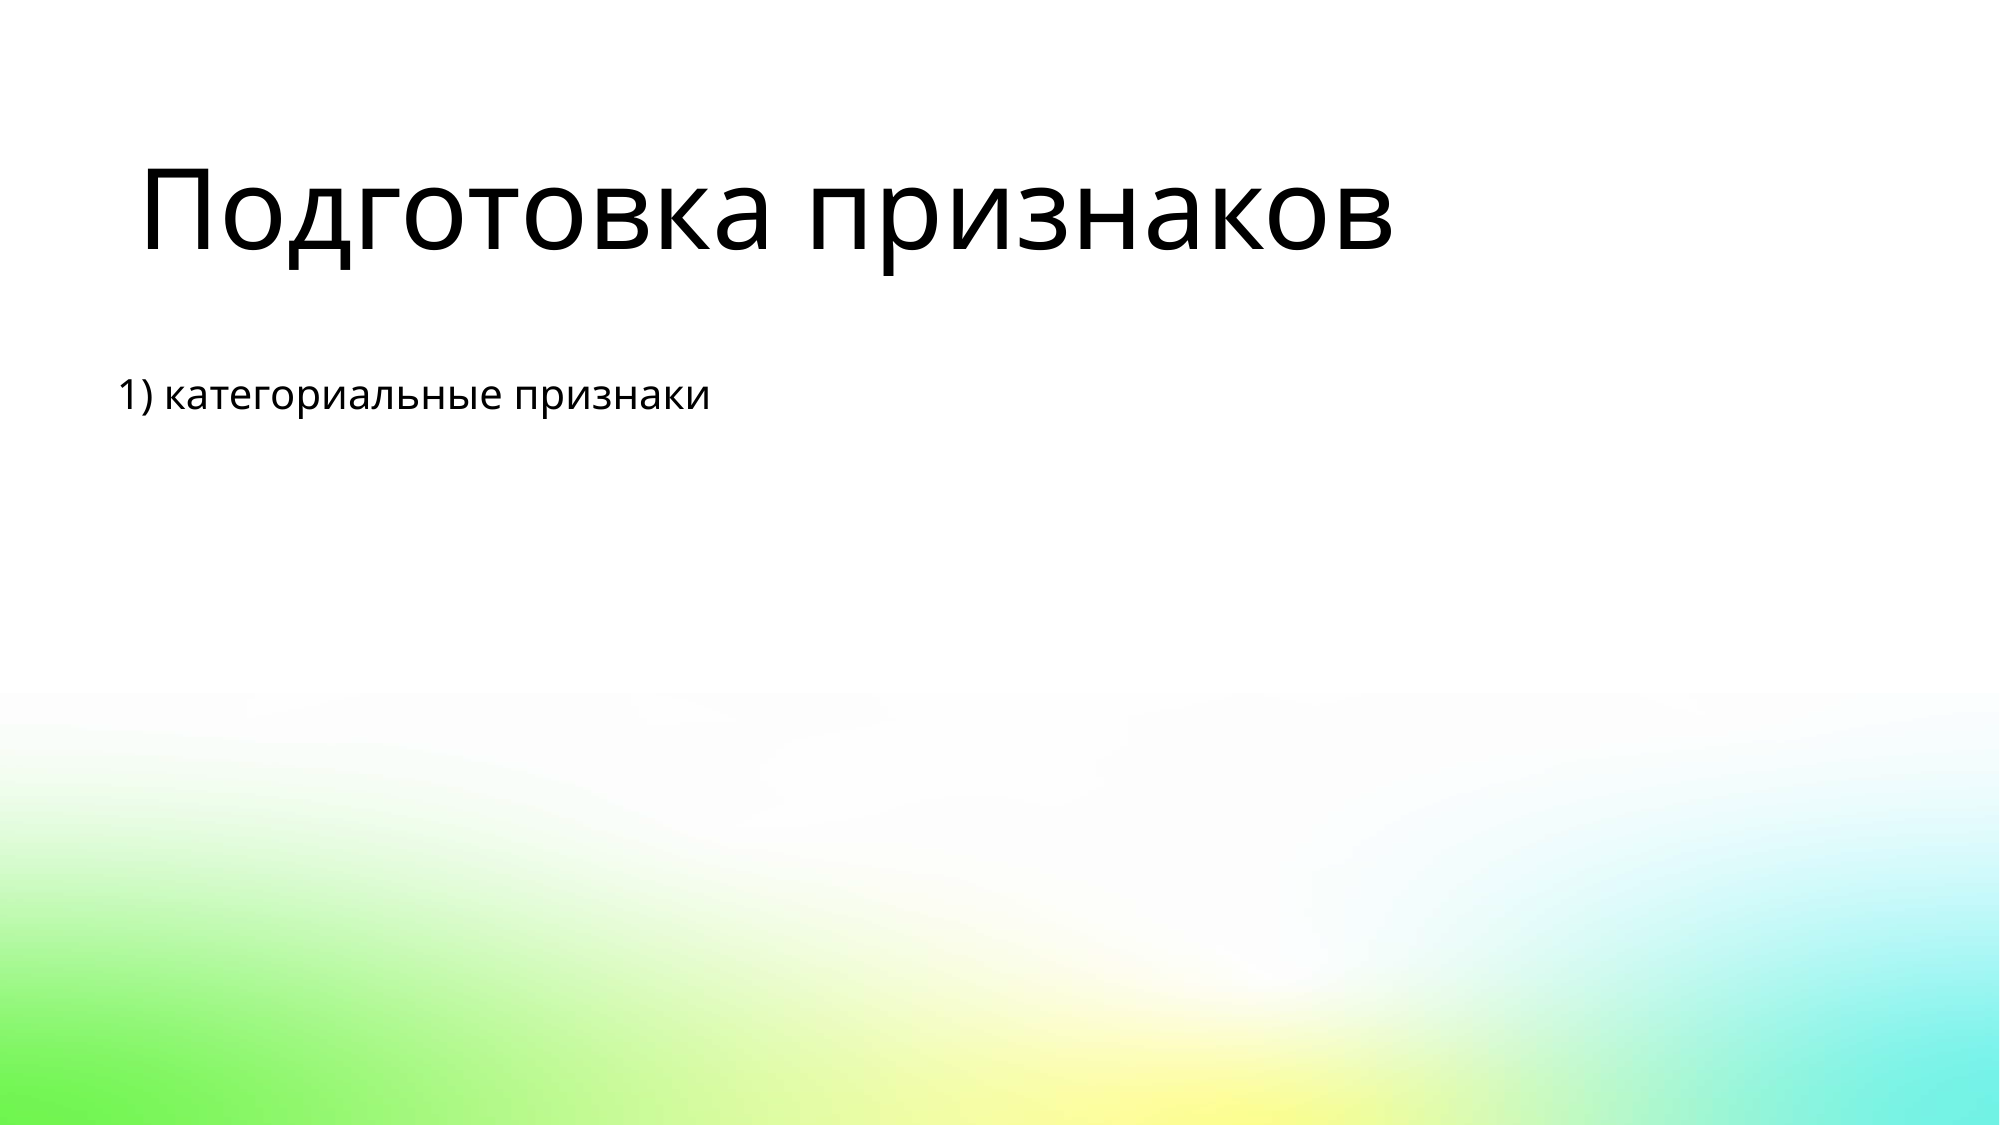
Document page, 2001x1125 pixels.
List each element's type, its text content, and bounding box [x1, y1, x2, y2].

text_box Подготовка признаков [137, 137, 1827, 303]
text_box 1) категориальные признаки [116, 302, 1888, 1106]
picture [0, 693, 2000, 1125]
